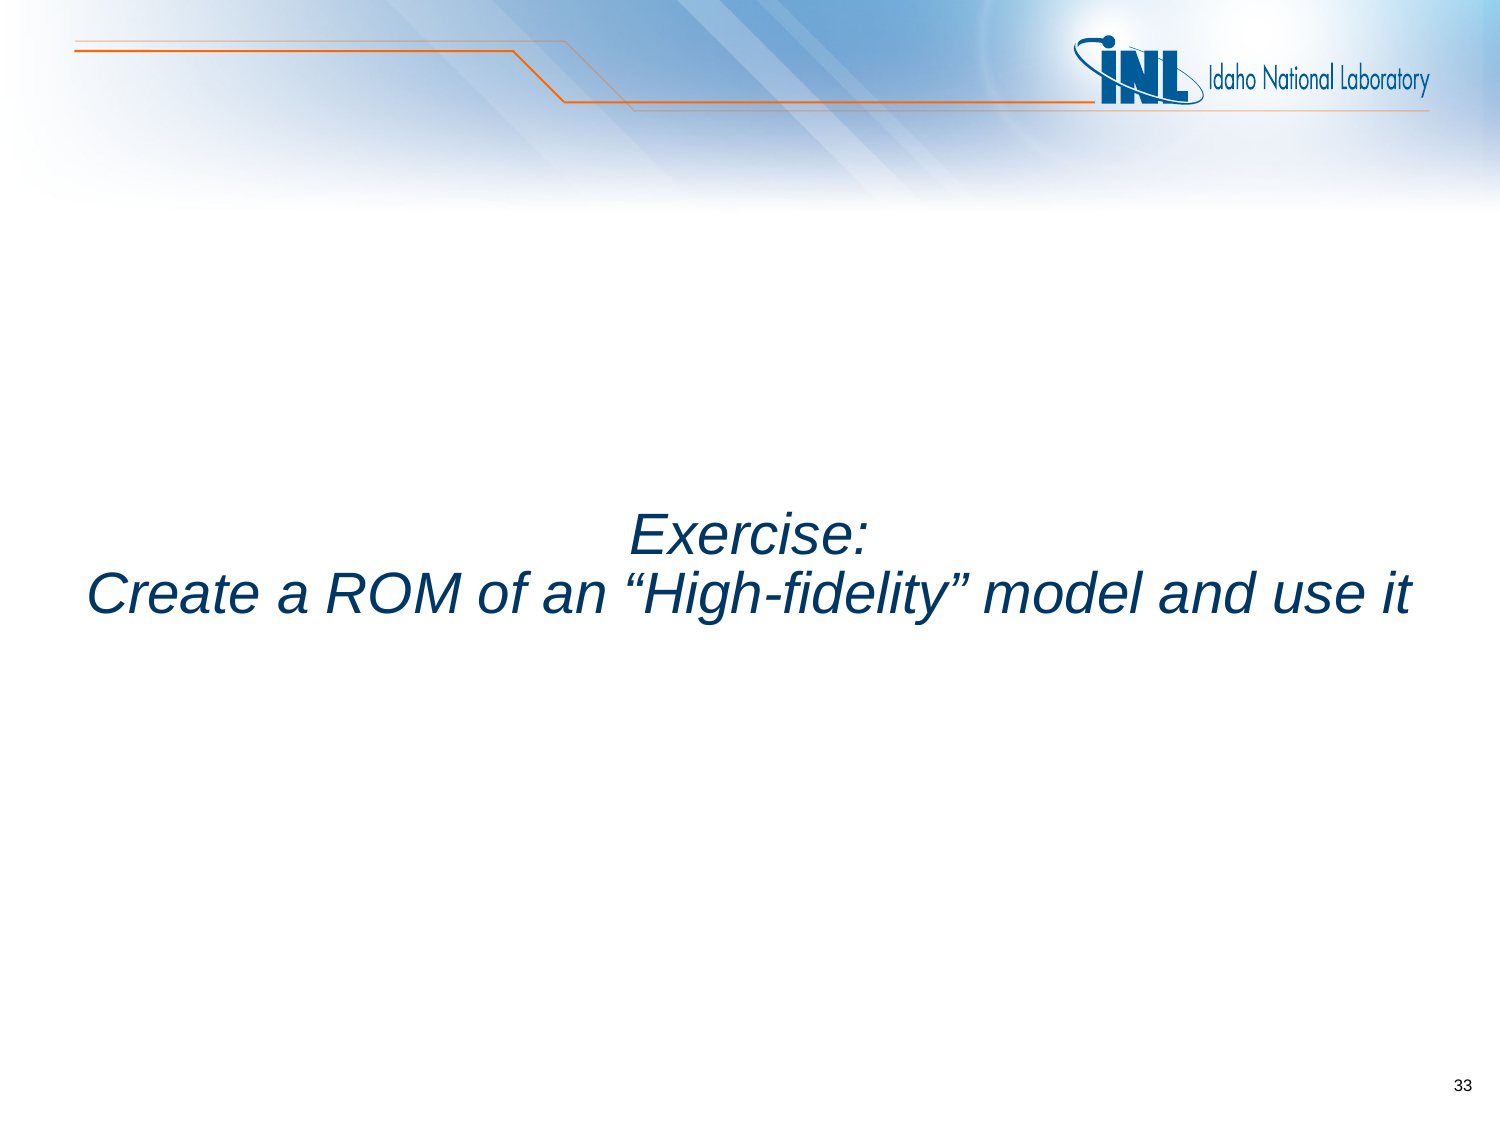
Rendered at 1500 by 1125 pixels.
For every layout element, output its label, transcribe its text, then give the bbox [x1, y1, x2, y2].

slide_number 33 [1429, 1074, 1473, 1096]
picture [0, 0, 1500, 1125]
title Exercise: Create a ROM of an “High-fidelity” model and use it [74, 506, 1426, 629]
